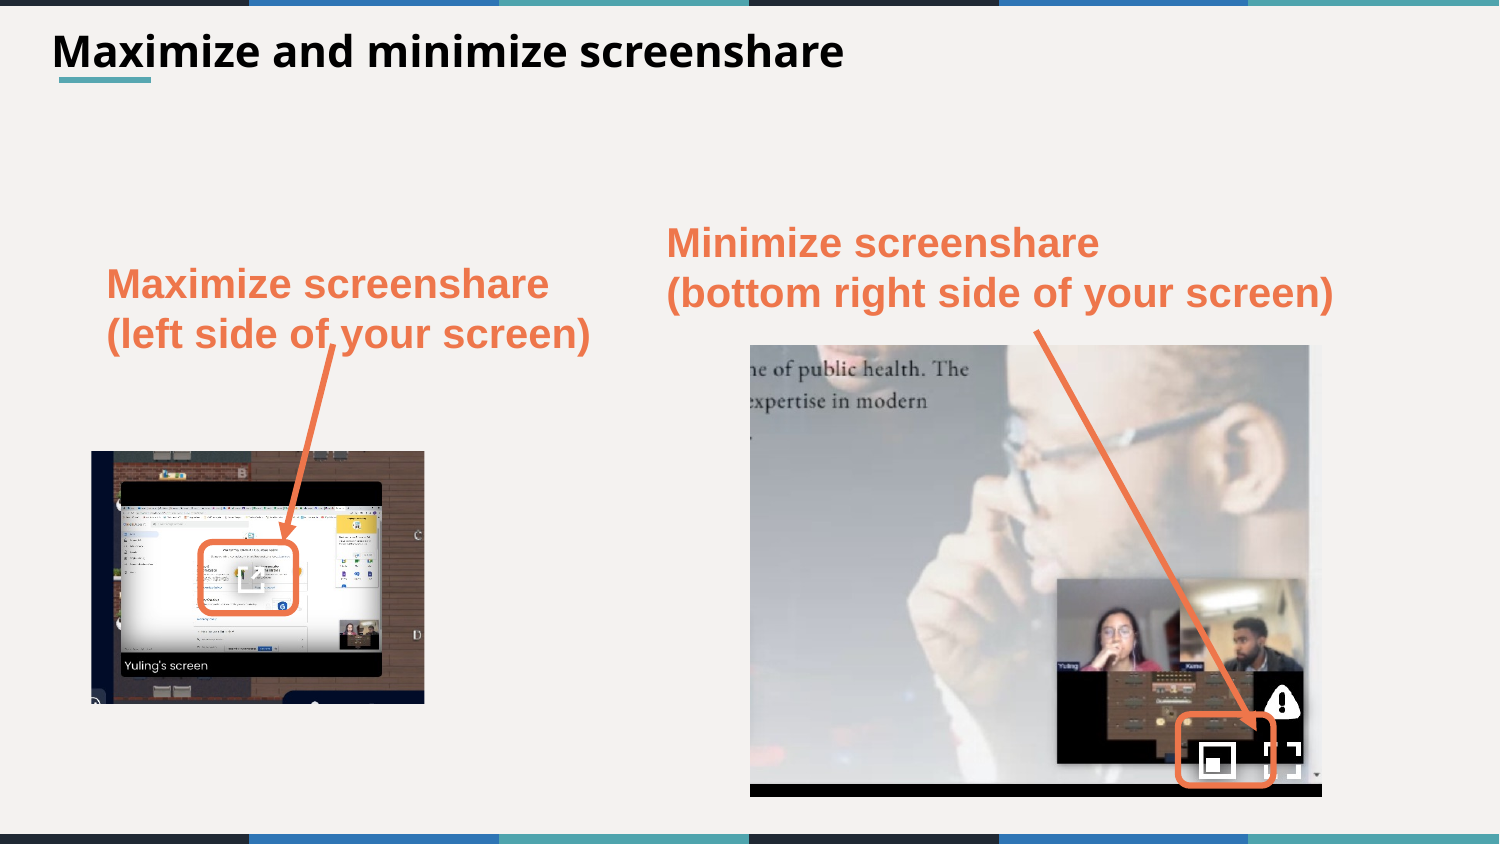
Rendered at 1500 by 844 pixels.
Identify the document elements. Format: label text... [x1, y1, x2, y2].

picture [749, 344, 1323, 797]
text_box Minimize screenshare (bottom right side of your screen) [651, 200, 1421, 331]
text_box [1035, 331, 1257, 732]
picture [91, 451, 425, 705]
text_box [282, 343, 334, 543]
text_box Maximize screenshare (left side of your screen) [91, 241, 679, 372]
text_box Maximize and minimize screenshare [36, 15, 860, 84]
